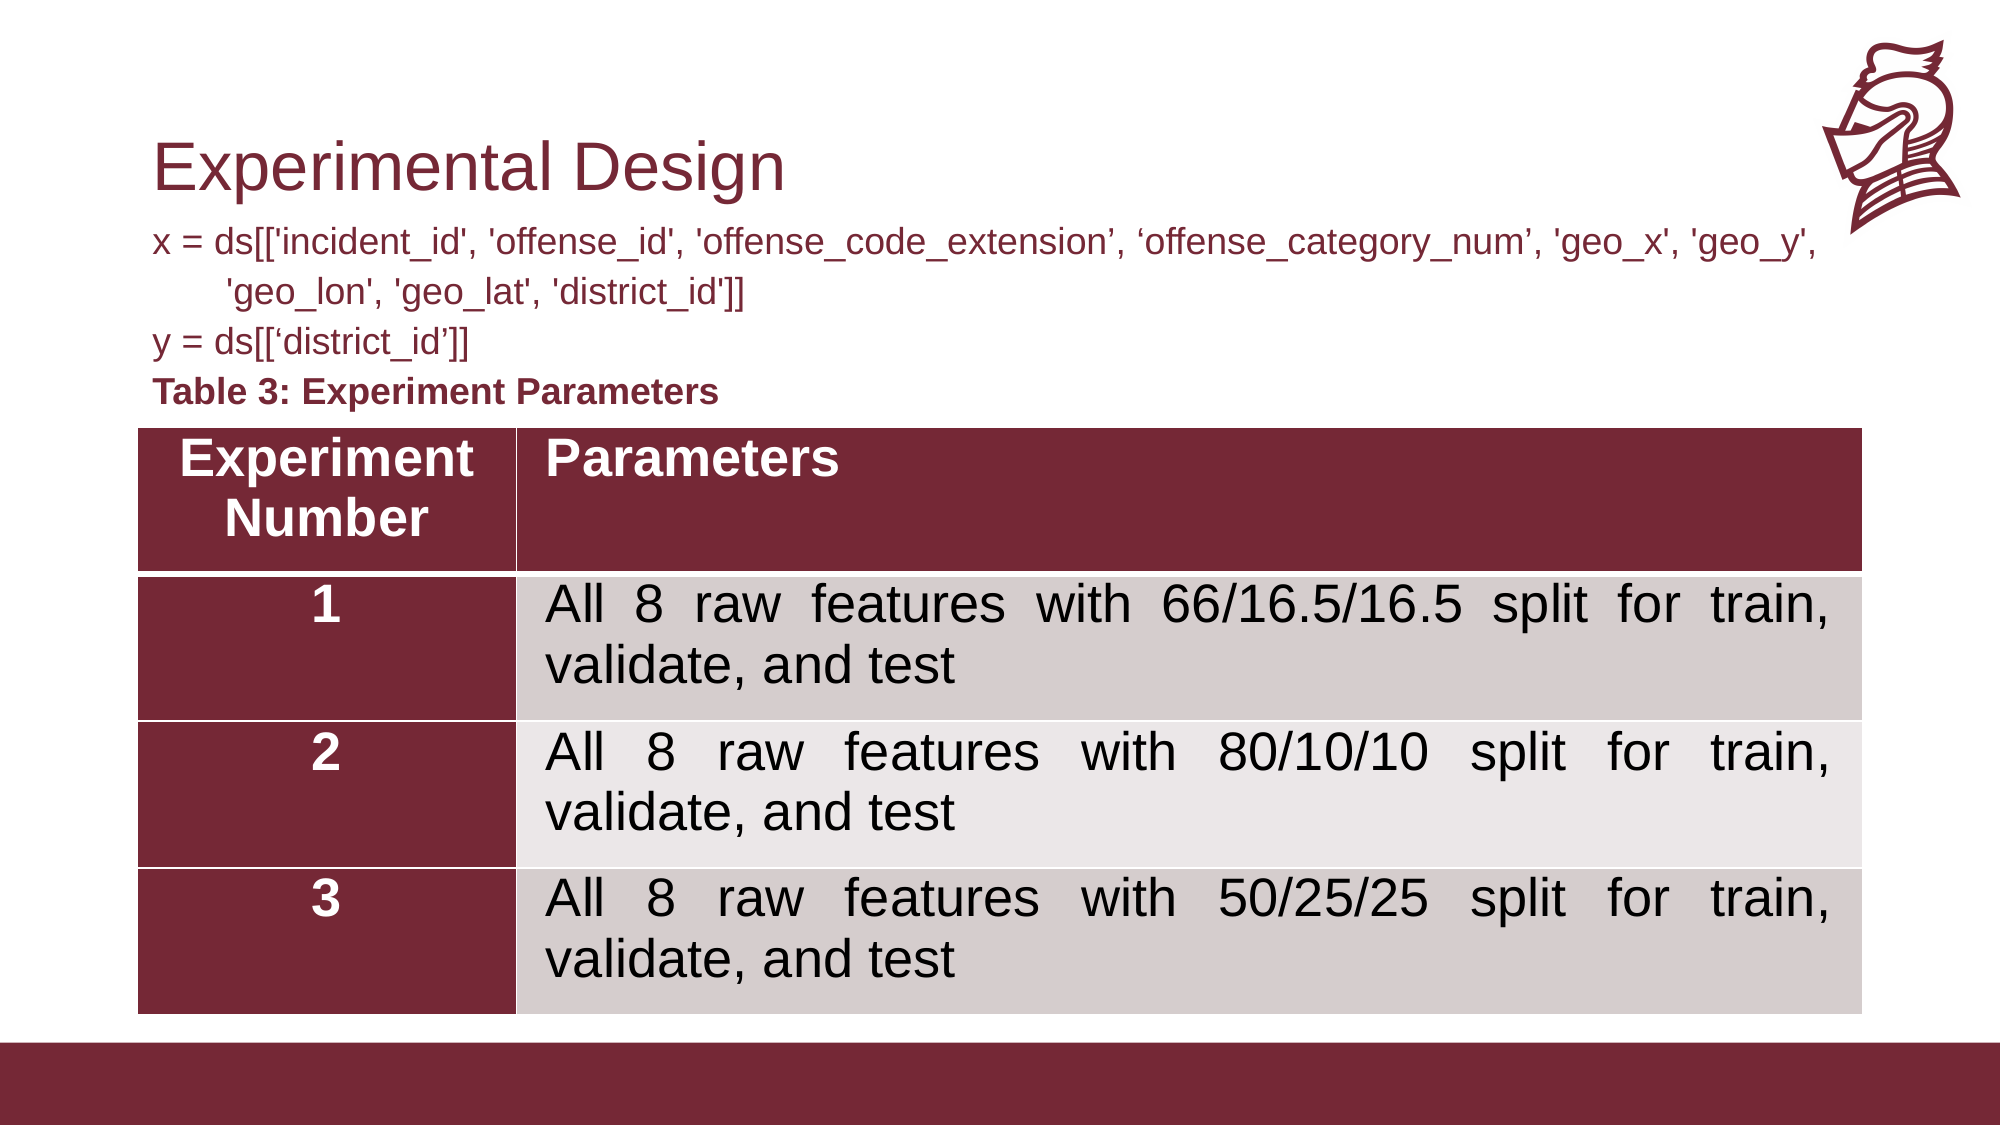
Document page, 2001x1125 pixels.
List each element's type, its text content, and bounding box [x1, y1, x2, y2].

table_cell 2 [138, 722, 516, 867]
text_box Experimental Design [137, 59, 1863, 209]
text_box x = ds[['incident_id', 'offense_id', 'offense_code_extension’, ‘offense_category_num’, 'geo_x', 'geo_y', 'geo_lon', 'geo_lat', 'district_id']] y = ds[[‘district_id’]] Table 3: Experiment Parameters [137, 209, 1863, 427]
picture [1813, 30, 1972, 248]
table_cell All 8 raw features with 50/25/25 split for train, validate, and test [517, 869, 1862, 1014]
table_cell 3 [138, 869, 516, 1014]
table_cell All 8 raw features with 66/16.5/16.5 split for train, validate, and test [517, 577, 1862, 720]
table_cell All 8 raw features with 80/10/10 split for train, validate, and test [517, 722, 1862, 867]
table_header Experiment Number [138, 428, 516, 571]
table_header Parameters [517, 428, 1862, 571]
table_cell 1 [138, 577, 516, 720]
